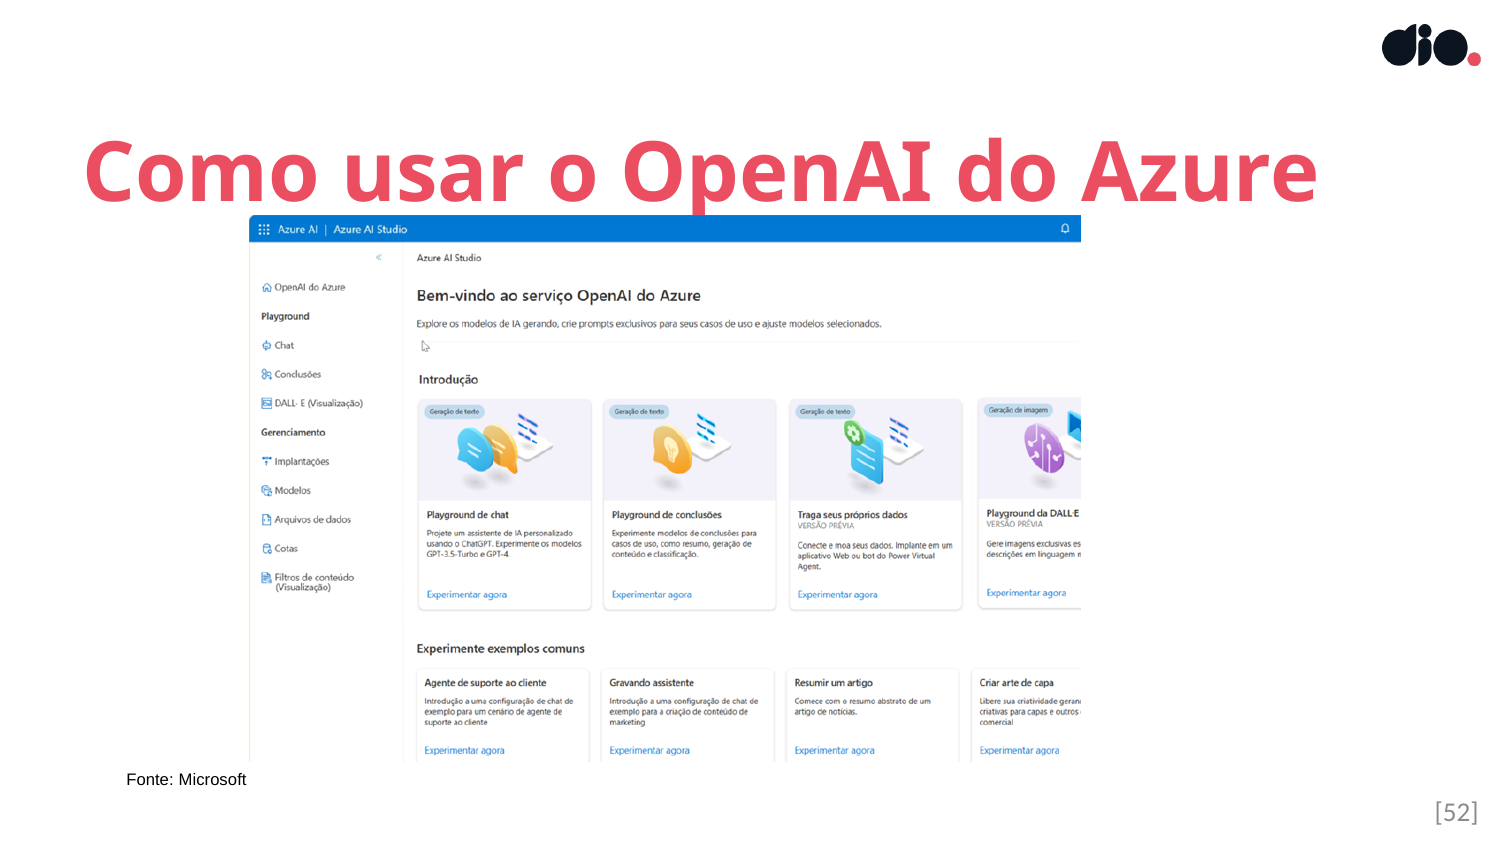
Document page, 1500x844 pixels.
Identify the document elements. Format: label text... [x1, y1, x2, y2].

picture [1382, 24, 1481, 66]
slide_number [52] [1403, 779, 1494, 844]
text_box Como usar o OpenAI do Azure [67, 92, 1383, 231]
text_box Fonte: Microsoft [111, 761, 262, 797]
picture [249, 215, 1081, 762]
